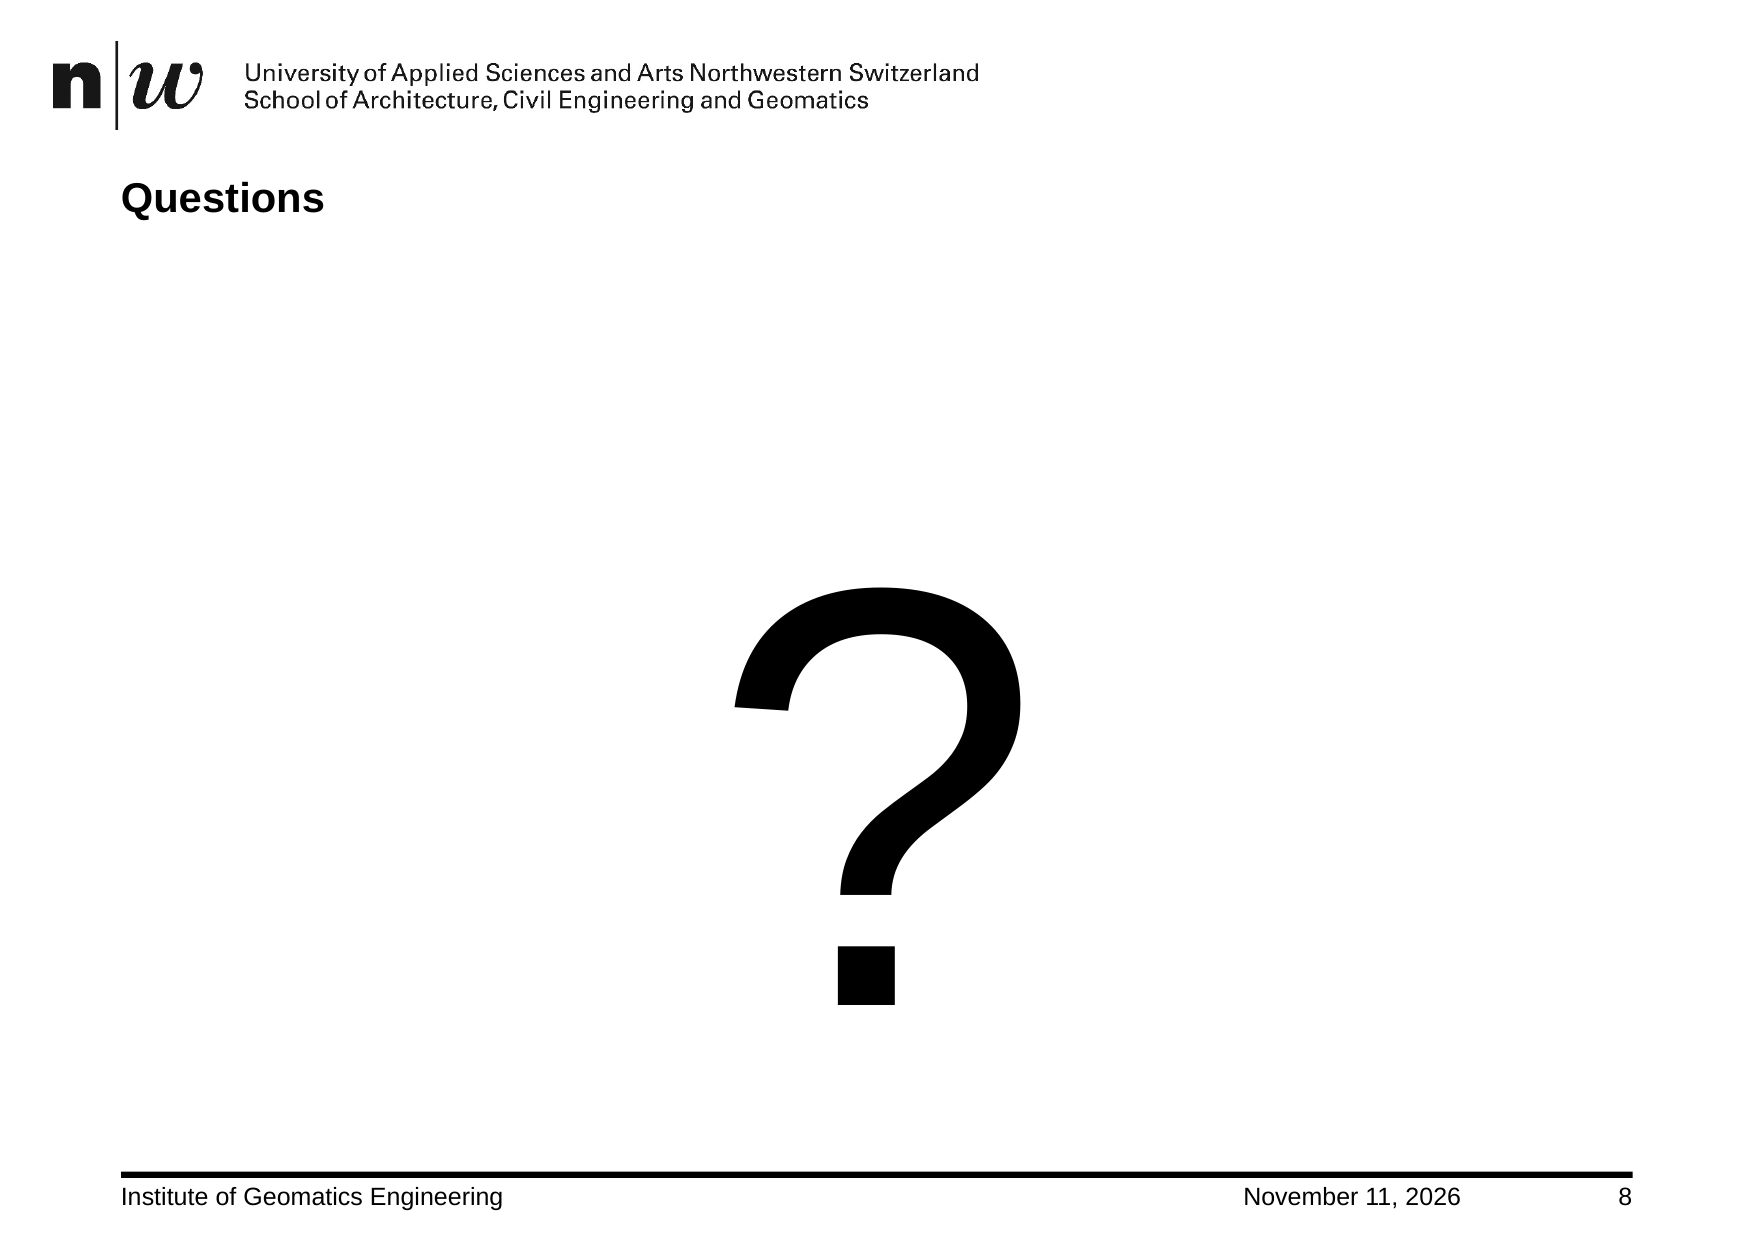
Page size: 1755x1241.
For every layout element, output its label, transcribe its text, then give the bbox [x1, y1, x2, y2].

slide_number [1349, 1180, 1490, 1211]
picture [53, 41, 978, 130]
slide_number 8 [1490, 1180, 1633, 1211]
footer Institute of Geomatics Engineering [120, 1180, 1349, 1211]
title Questions [120, 171, 1633, 231]
list ? [121, 284, 1633, 1140]
